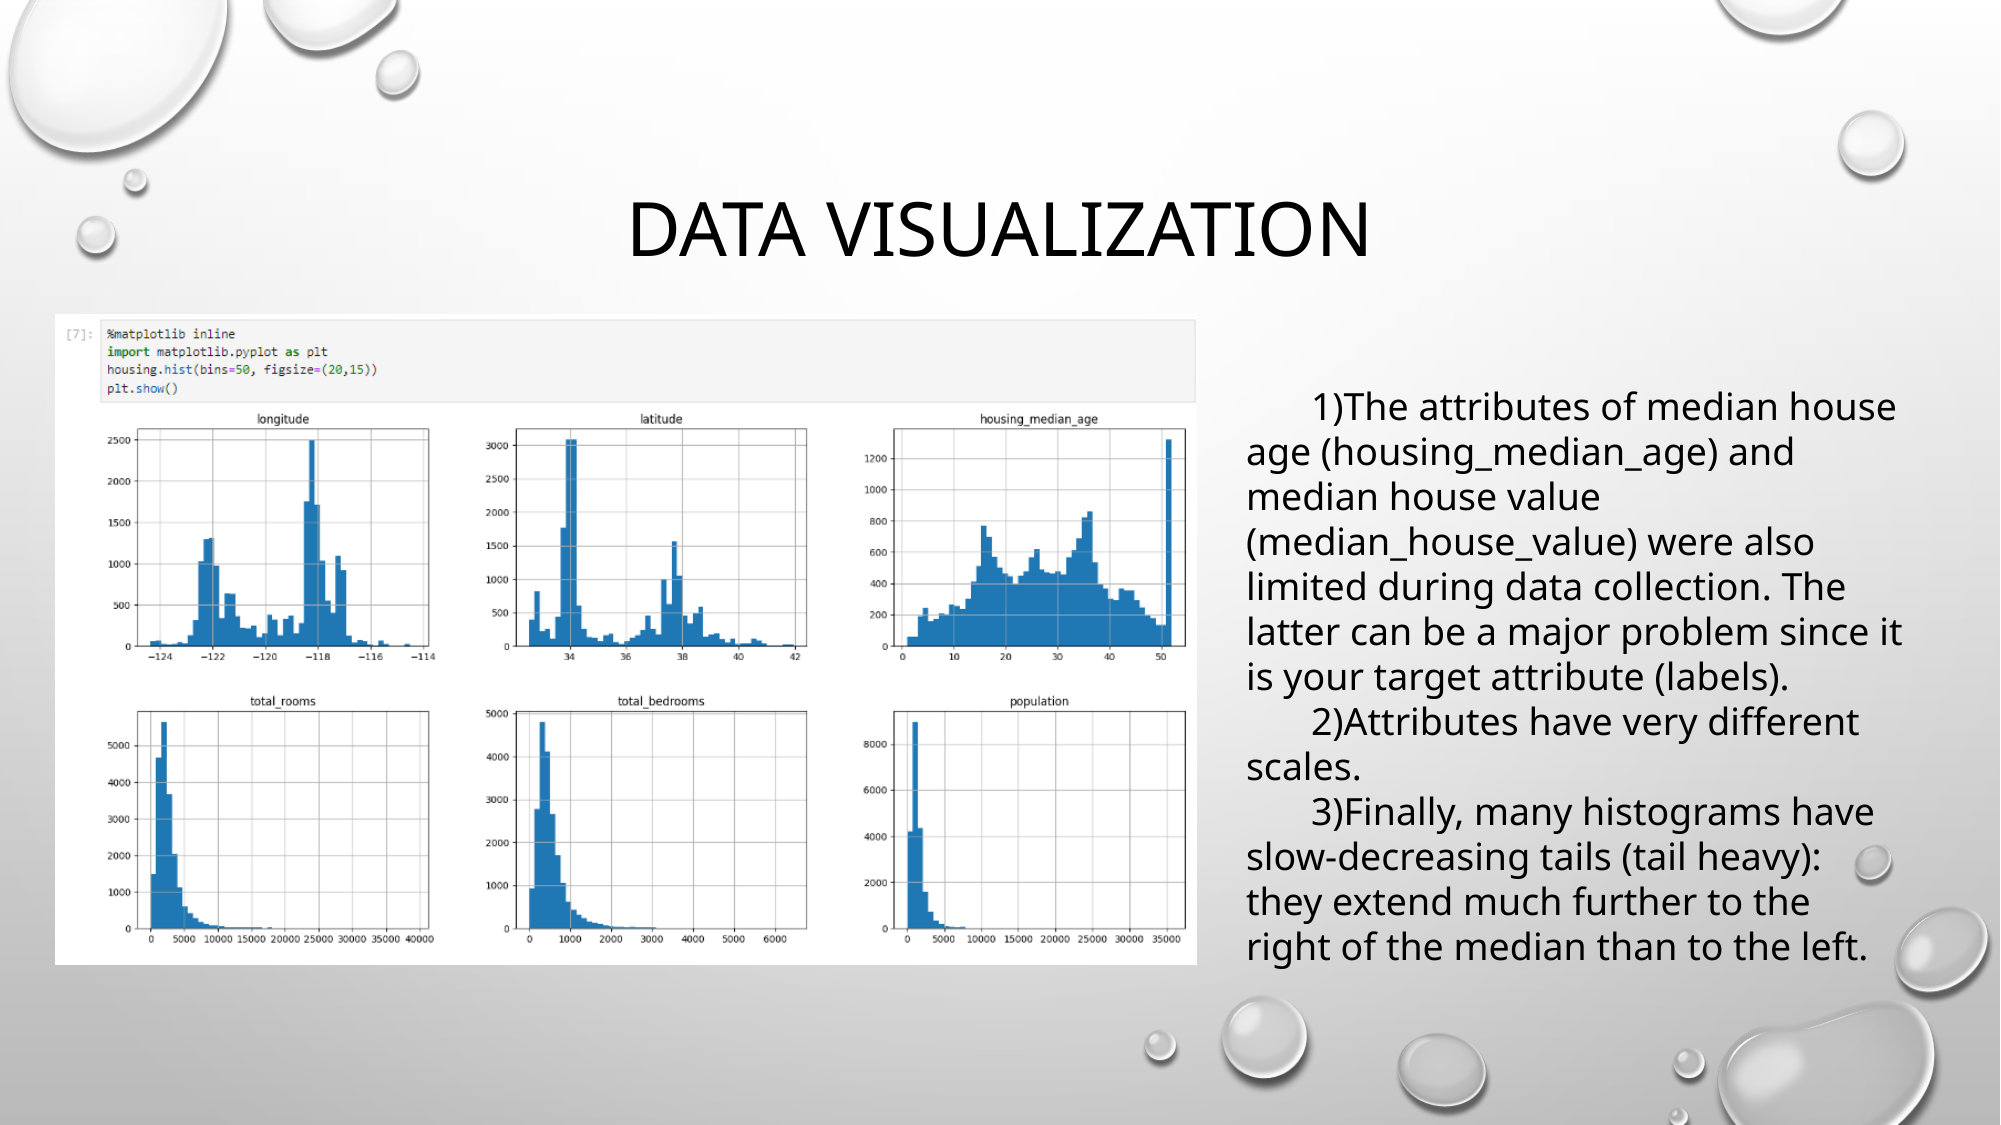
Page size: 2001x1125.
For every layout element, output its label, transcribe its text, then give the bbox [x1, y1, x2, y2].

text_box The attributes of median house age (housing_median_age) and median house value (median_house_value) were also limited during data collection. The latter can be a major problem since it is your target attribute (labels). Attributes have very different scales. Finally, many histograms have slow-decreasing tails (tail heavy): they extend much further to the right of the median than to the left. [1231, 375, 1919, 976]
title Data visualization [149, 101, 1851, 364]
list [54, 313, 1198, 965]
picture [0, 0, 2000, 1125]
